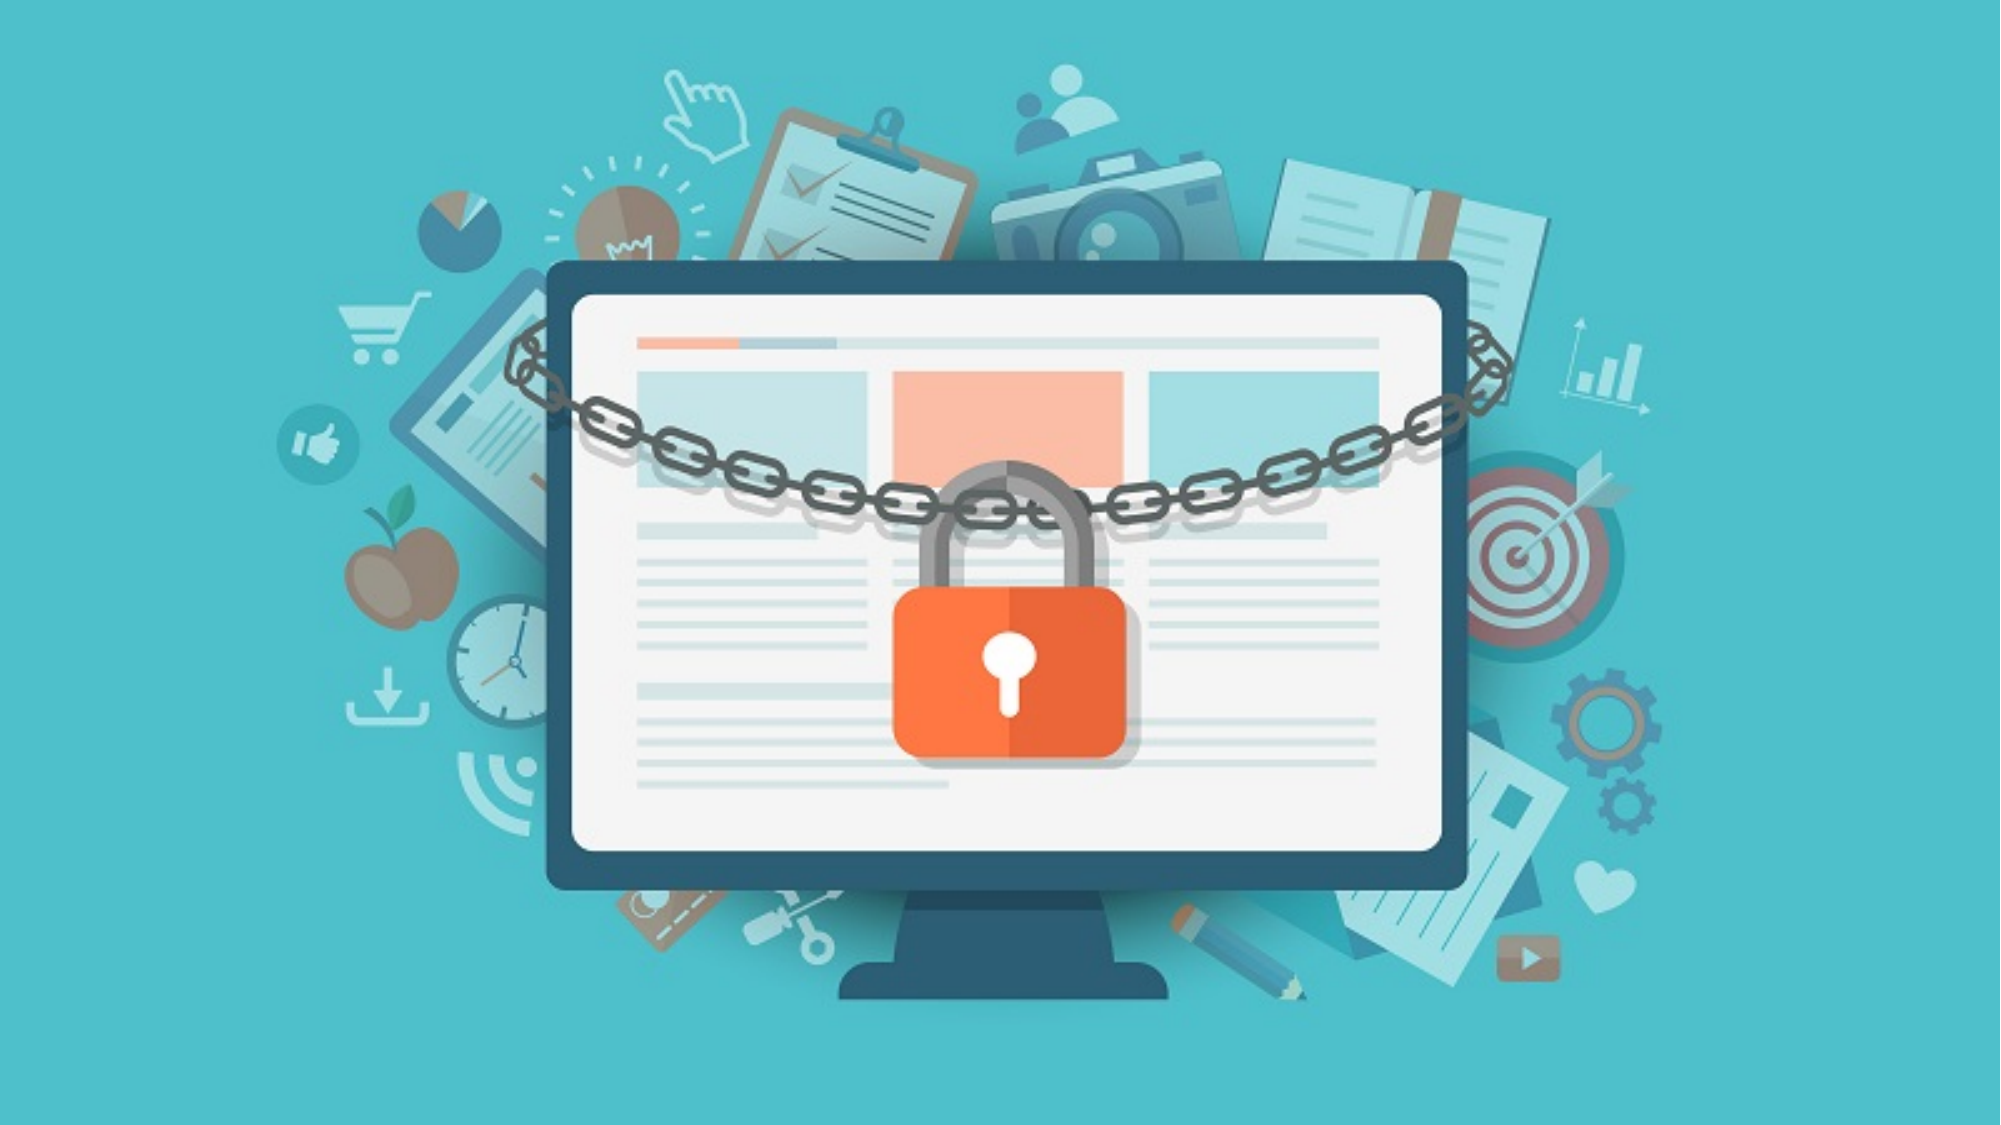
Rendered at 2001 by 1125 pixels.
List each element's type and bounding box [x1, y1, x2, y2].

list [0, 0, 2000, 1125]
